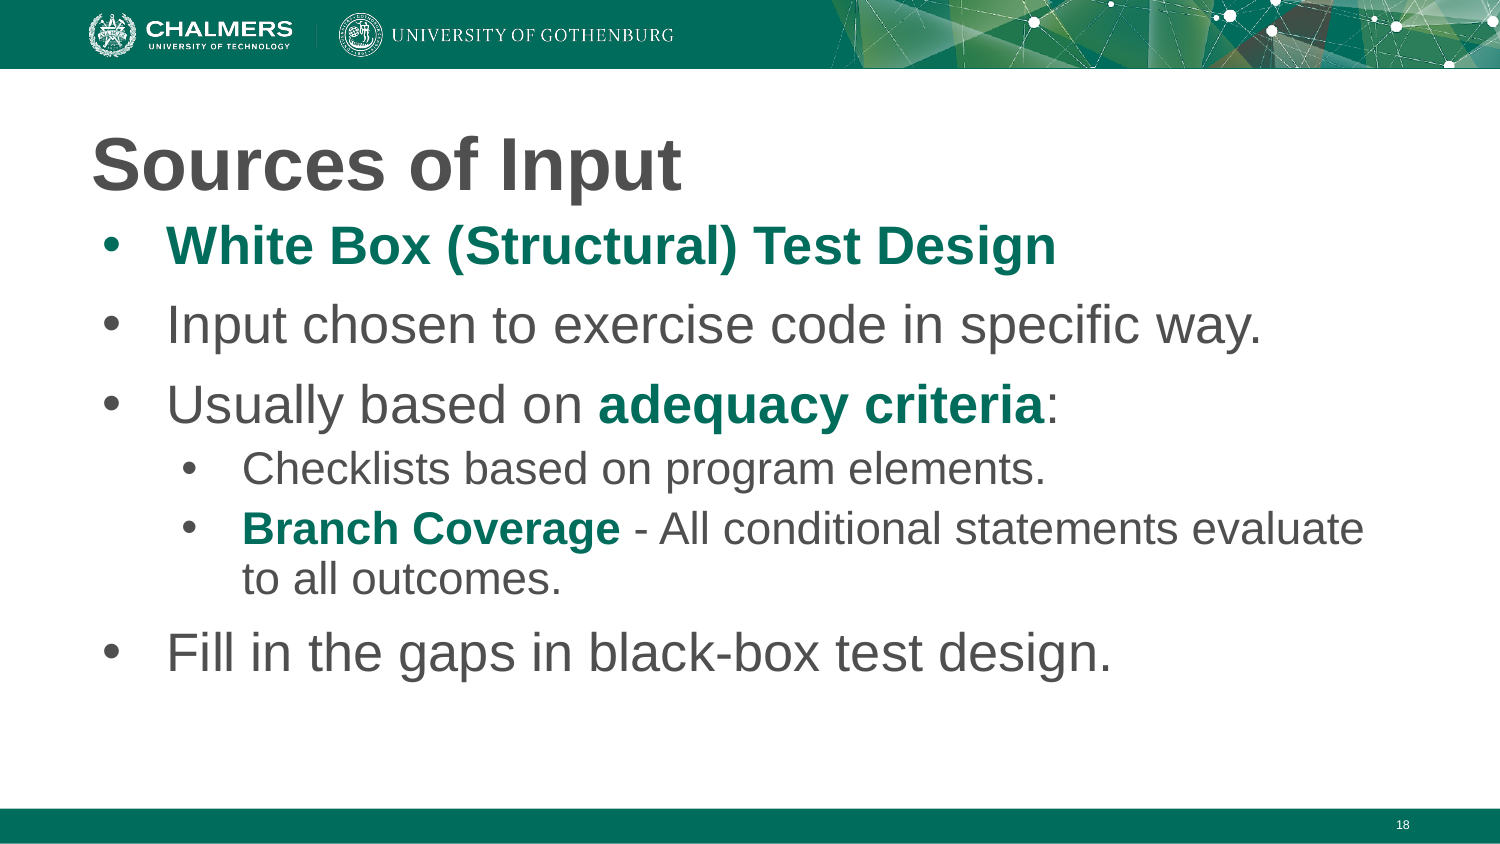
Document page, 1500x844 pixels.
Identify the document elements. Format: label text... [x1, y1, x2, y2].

picture [759, 0, 1500, 68]
list White Box (Structural) Test Design Input chosen to exercise code in specific way. Usually based on adequacy criteria: Checklists based on program elements. Branch Coverage - All conditional statements evaluate to all outcomes. Fill in the gaps in black-box test design. [76, 210, 1425, 782]
title Sources of Input [76, 100, 1425, 210]
picture [64, 0, 696, 85]
slide_number ‹#› [1074, 809, 1425, 844]
